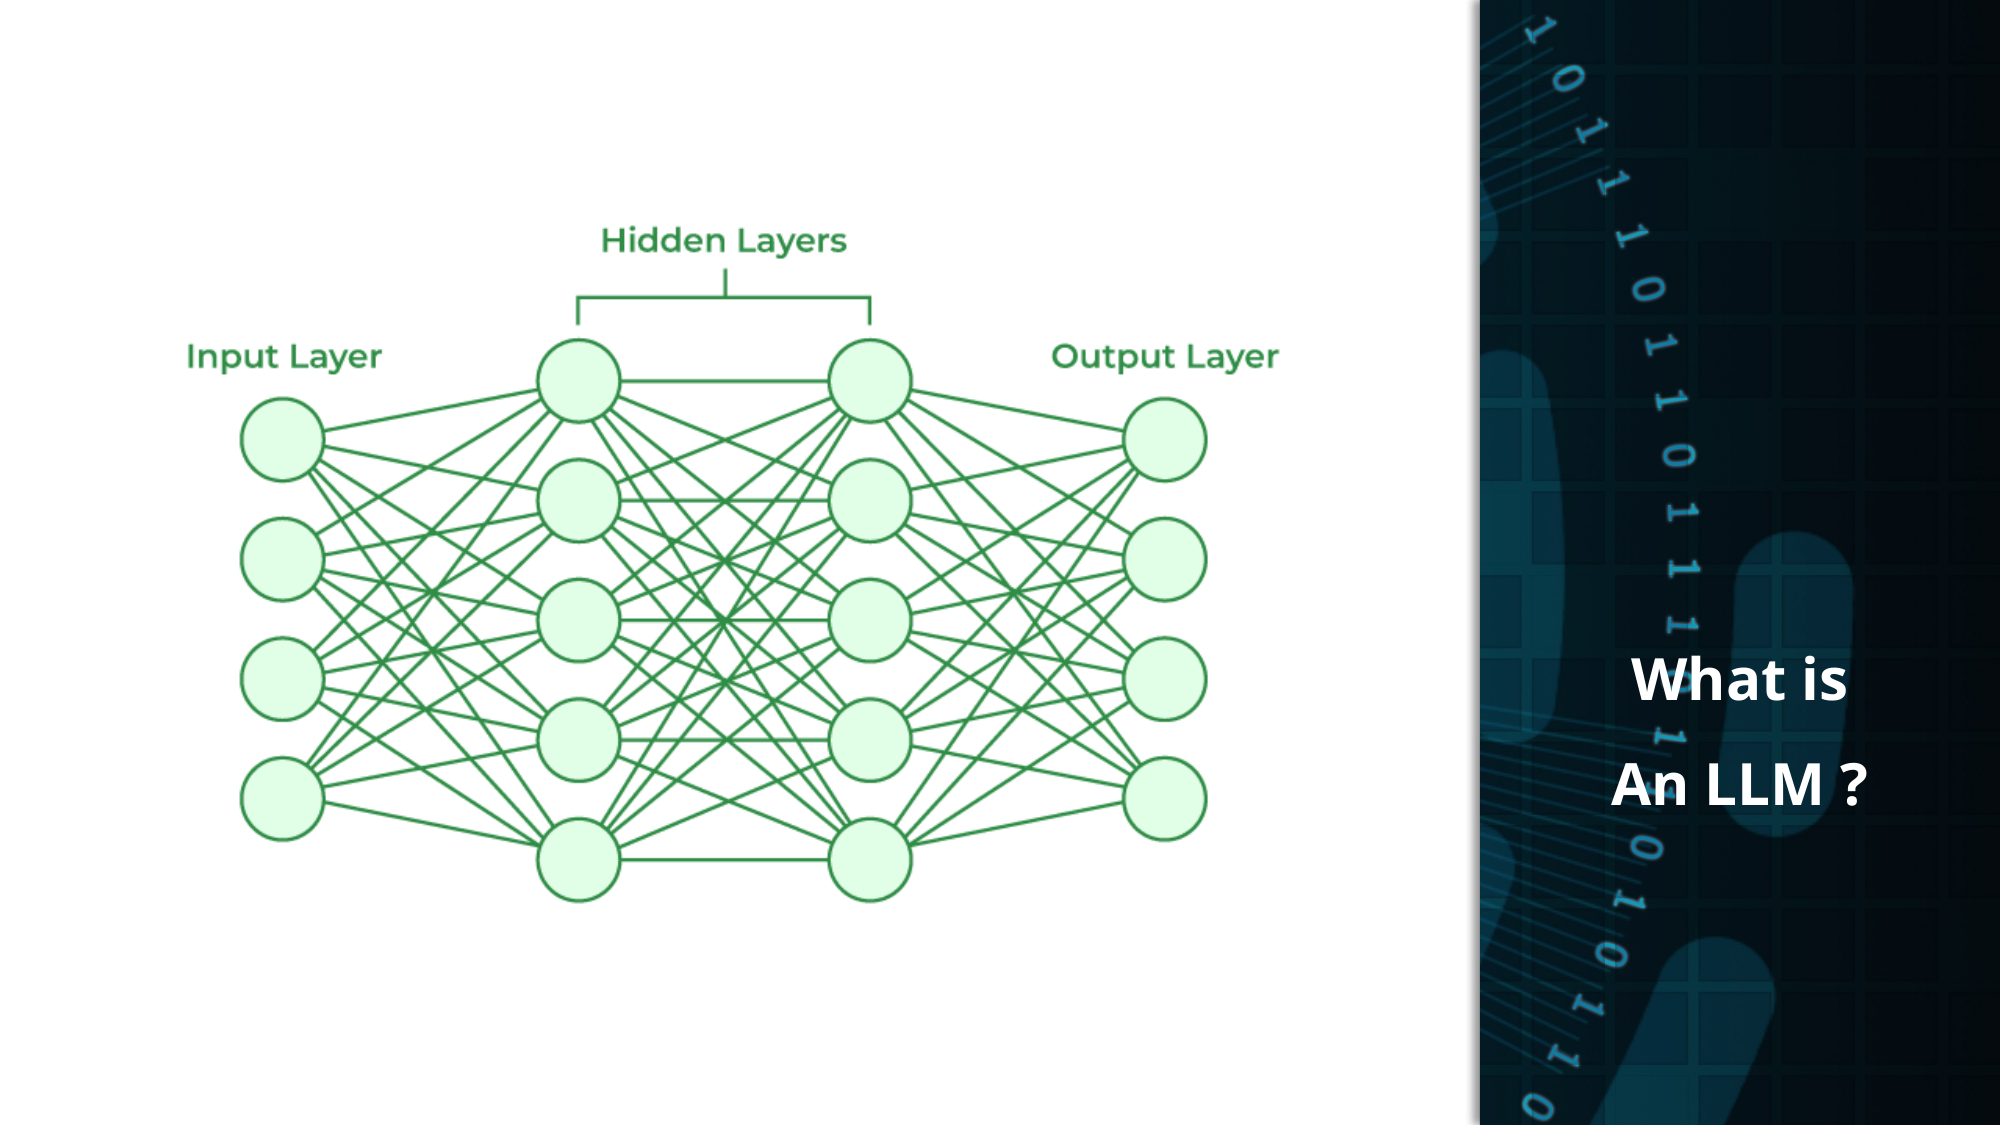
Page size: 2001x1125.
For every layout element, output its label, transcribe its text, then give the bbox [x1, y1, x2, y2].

text_box What is An LLM ? [1479, 0, 2000, 1125]
picture [107, 168, 1358, 957]
